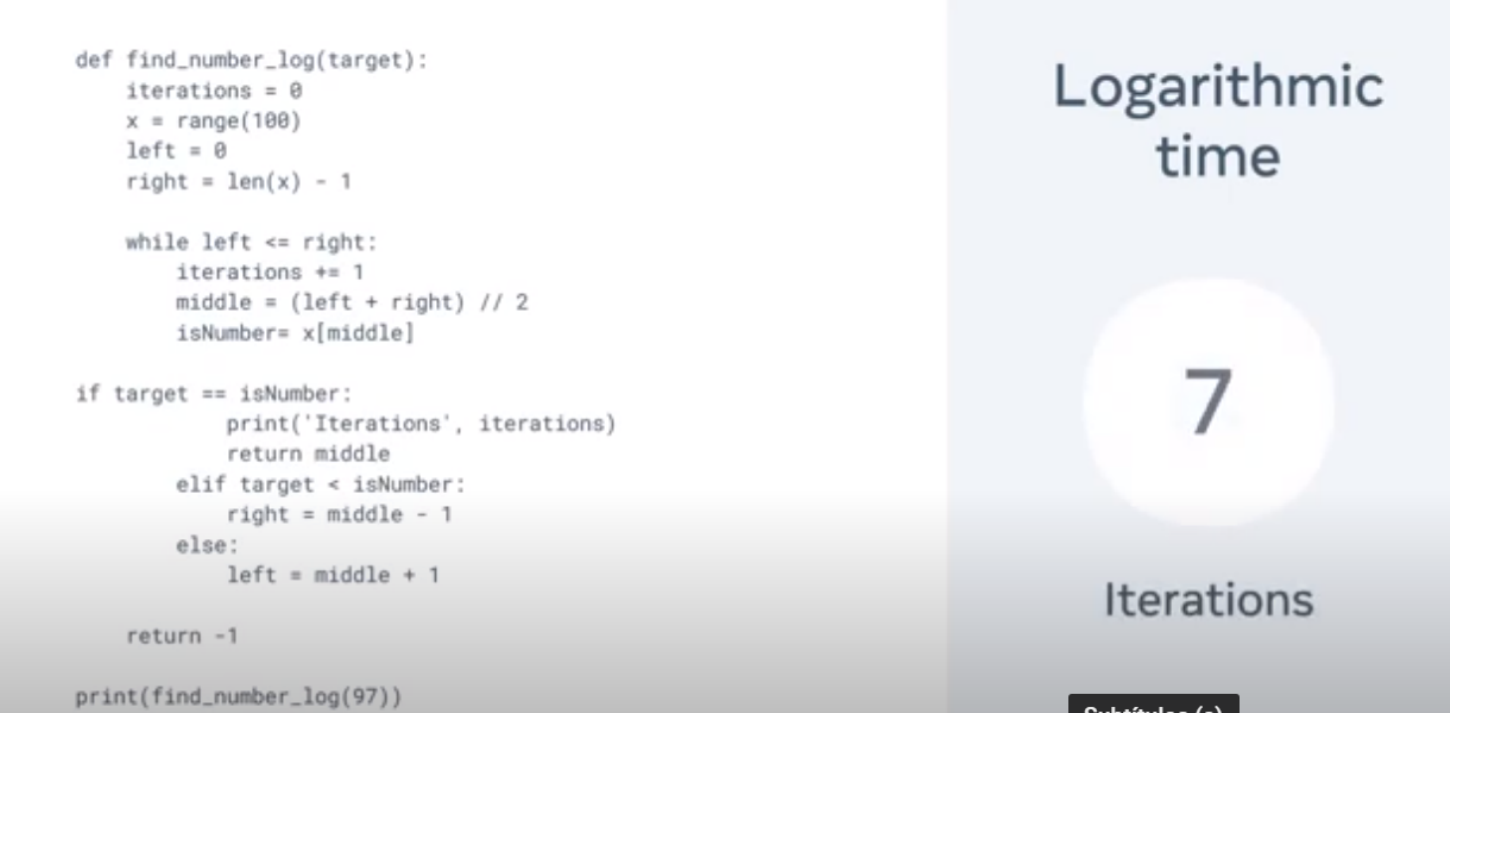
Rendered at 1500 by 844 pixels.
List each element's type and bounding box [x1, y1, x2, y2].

picture [0, 0, 1451, 714]
